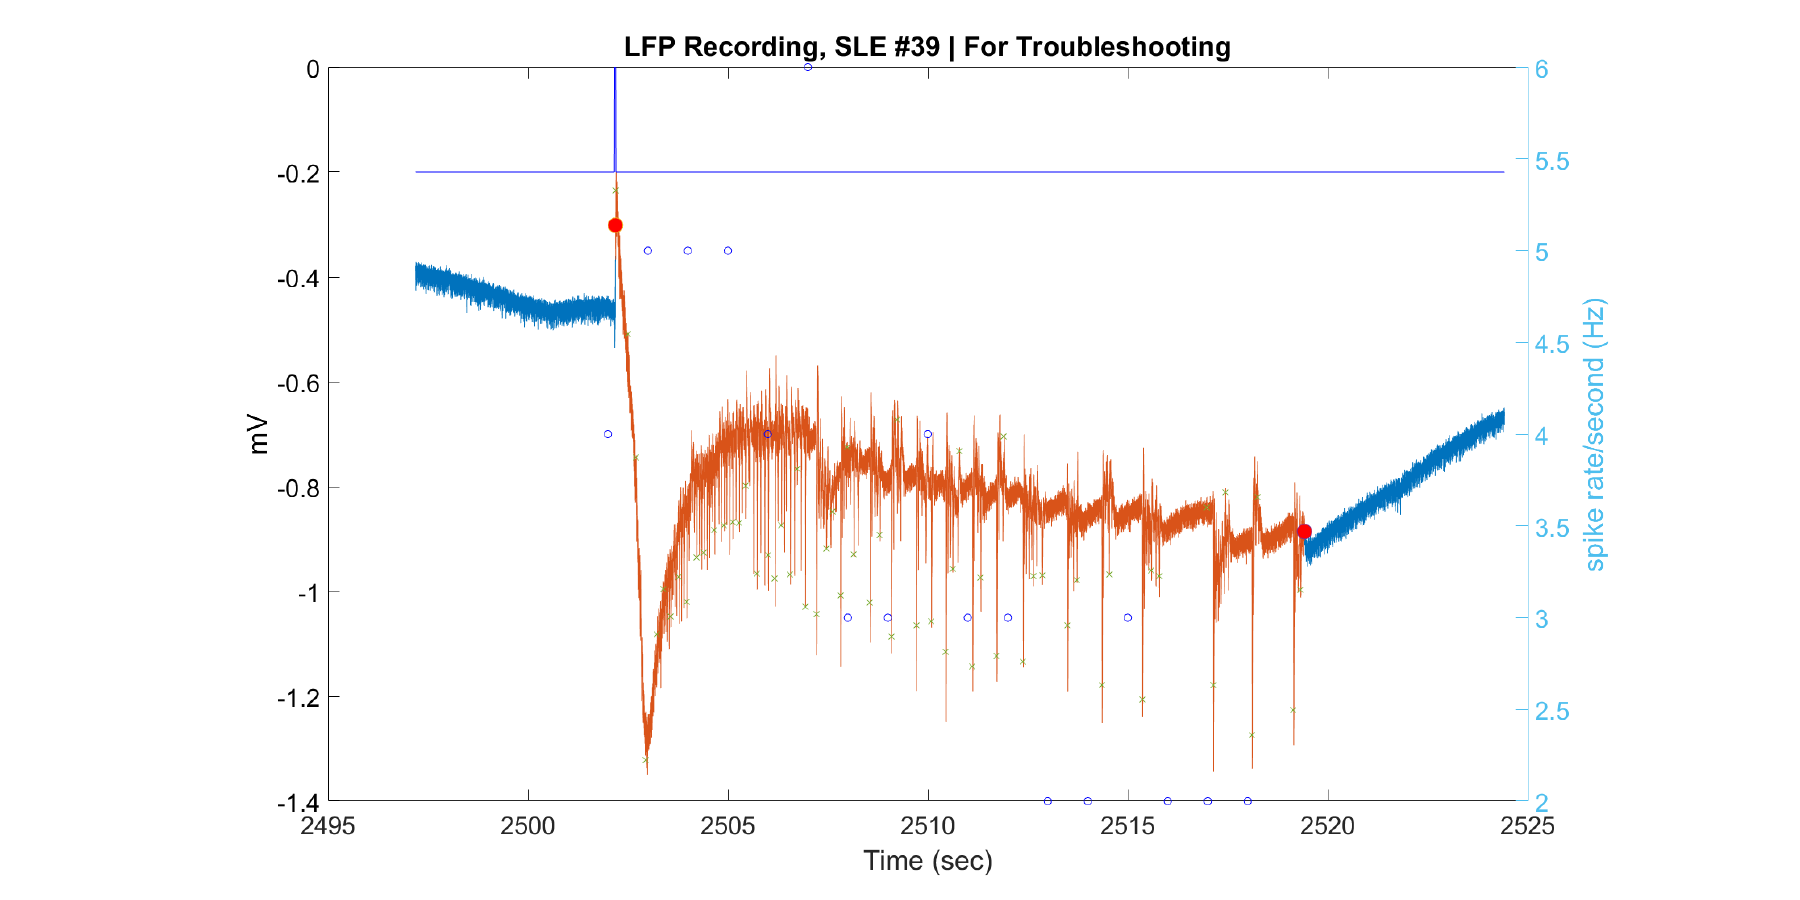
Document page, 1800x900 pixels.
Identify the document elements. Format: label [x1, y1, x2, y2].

picture [126, 0, 1674, 900]
